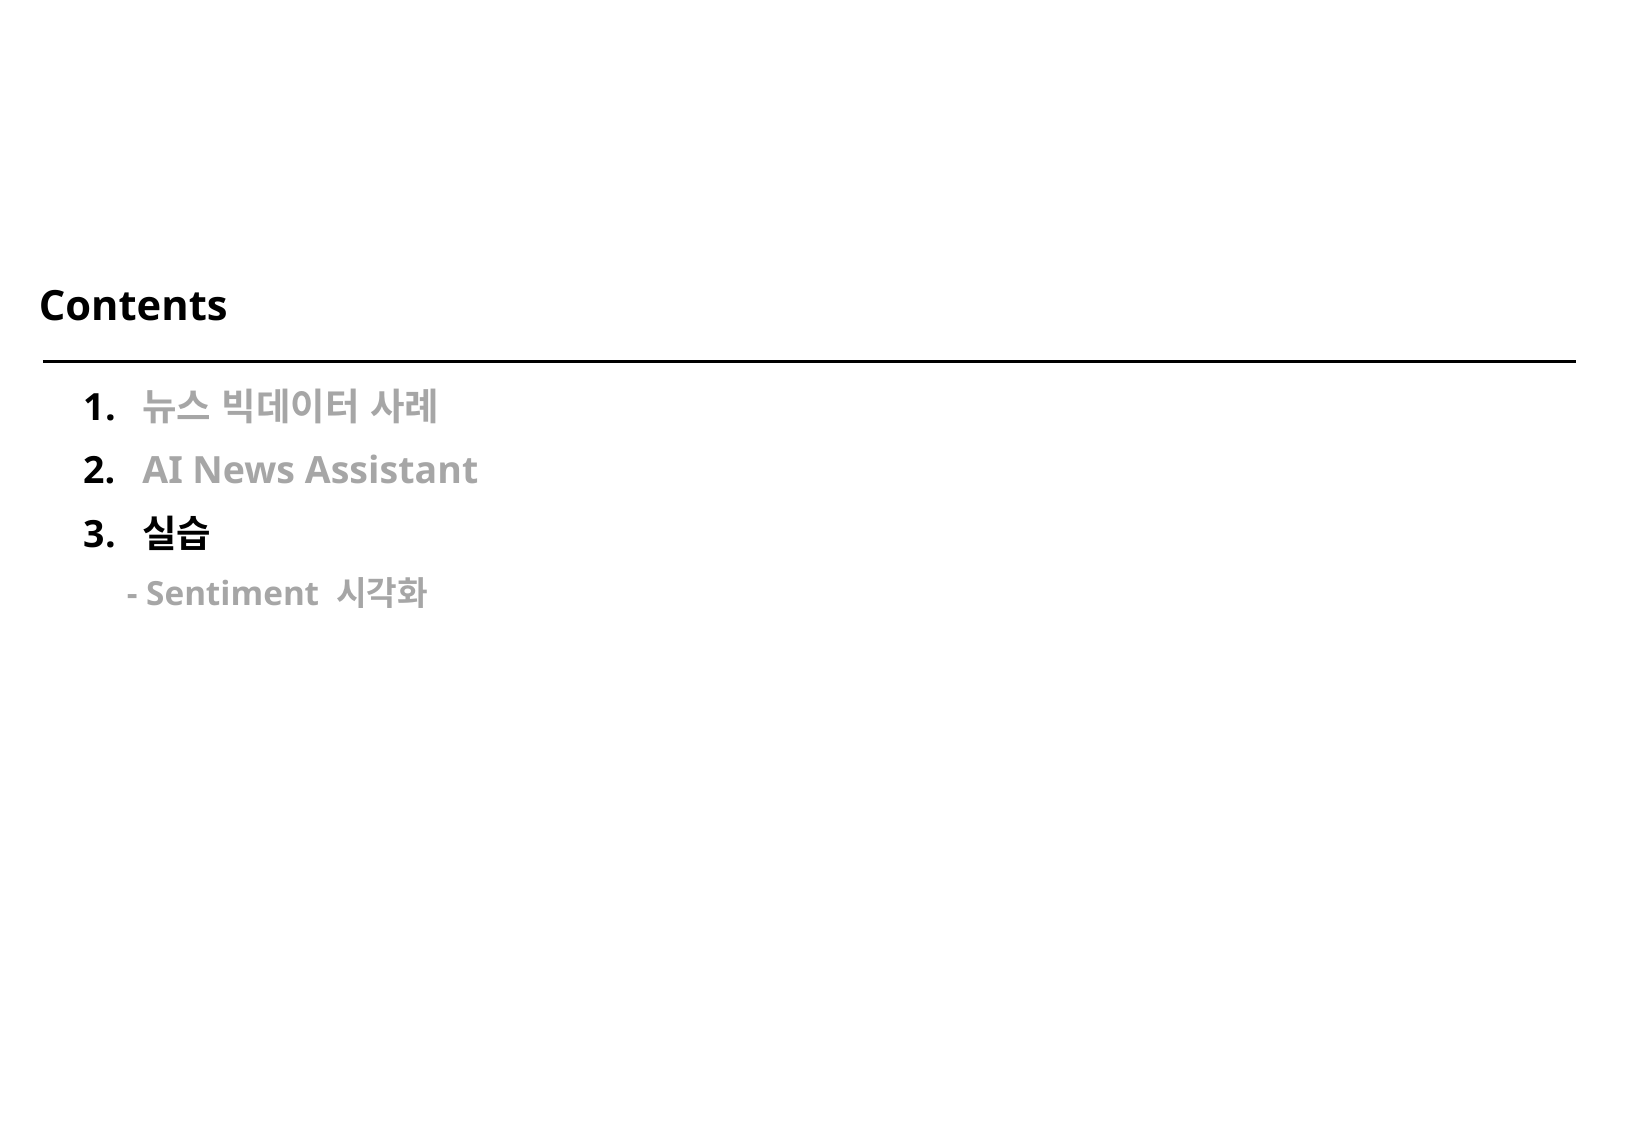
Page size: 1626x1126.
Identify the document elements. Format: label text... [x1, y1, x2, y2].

text_box Contents [39, 221, 1421, 329]
text_box 뉴스 빅데이터 사례 AI News Assistant 실습 - Sentiment 시각화 [68, 375, 1071, 915]
